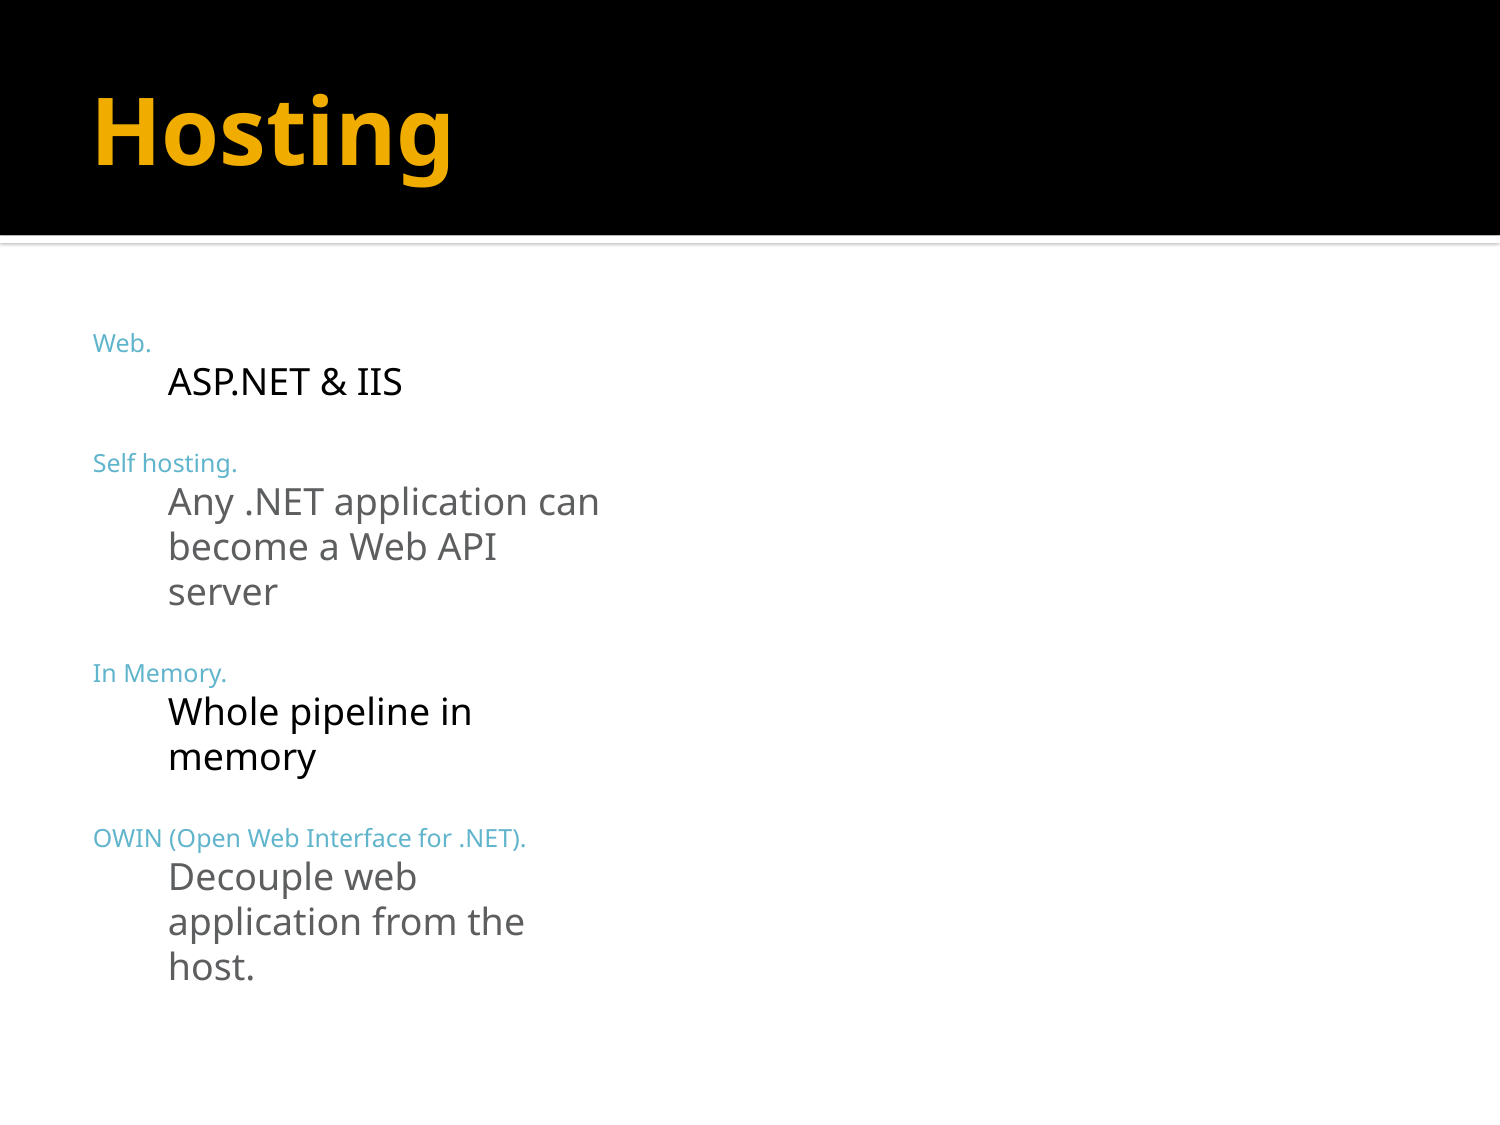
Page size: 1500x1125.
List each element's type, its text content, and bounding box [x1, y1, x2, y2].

list Web. ASP.NET & IIS Self hosting. Any .NET application can become a Web API server In Memory. Whole pipeline in memory OWIN (Open Web Interface for .NET). Decouple web application from the host. [75, 275, 625, 1108]
title Hosting [75, 25, 1425, 231]
